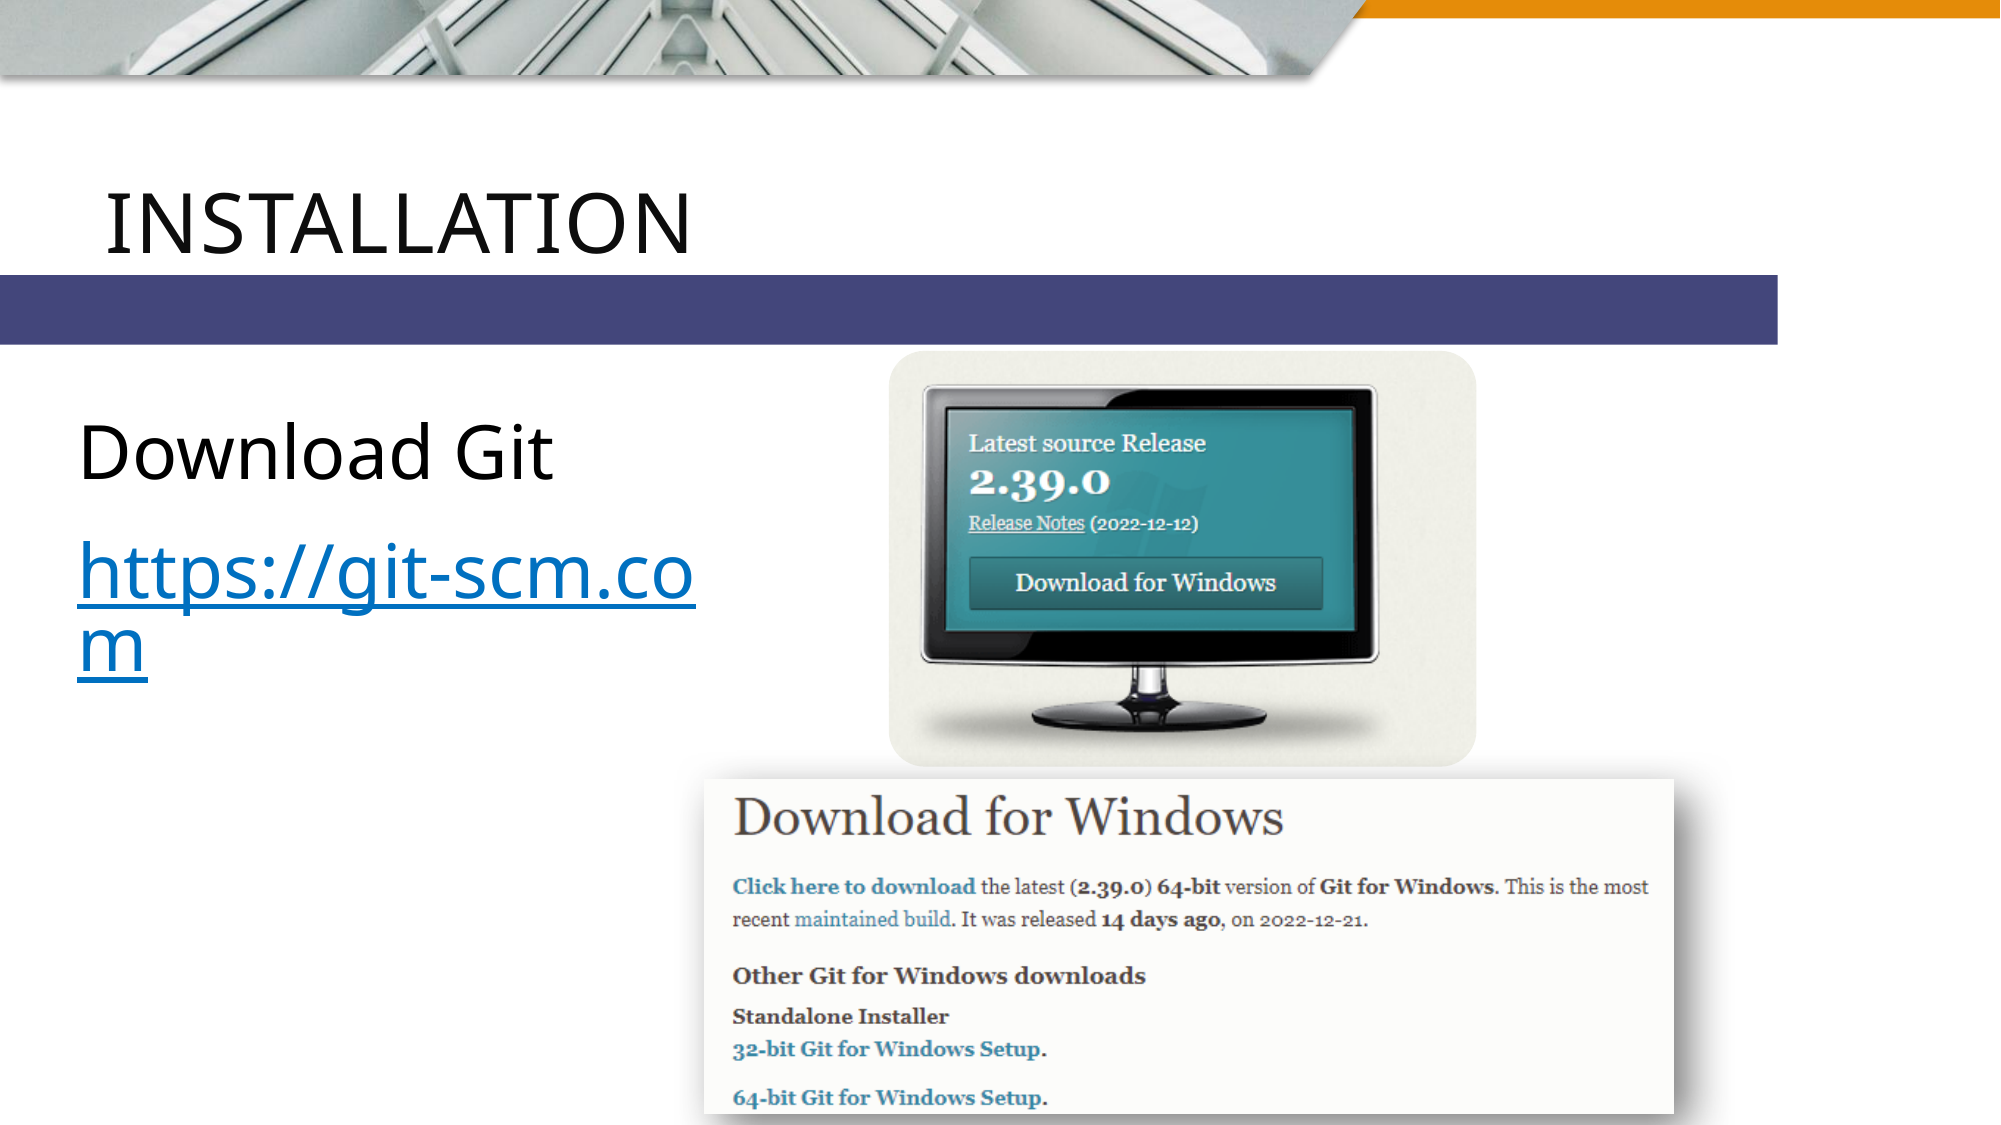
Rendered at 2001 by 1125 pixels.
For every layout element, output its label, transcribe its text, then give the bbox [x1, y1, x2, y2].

picture [704, 779, 1674, 1114]
picture [0, 0, 1367, 76]
picture [888, 350, 1477, 767]
list Download Git https://git-scm.com [62, 407, 737, 754]
list [0, 275, 1778, 345]
title installation [90, 162, 1863, 279]
